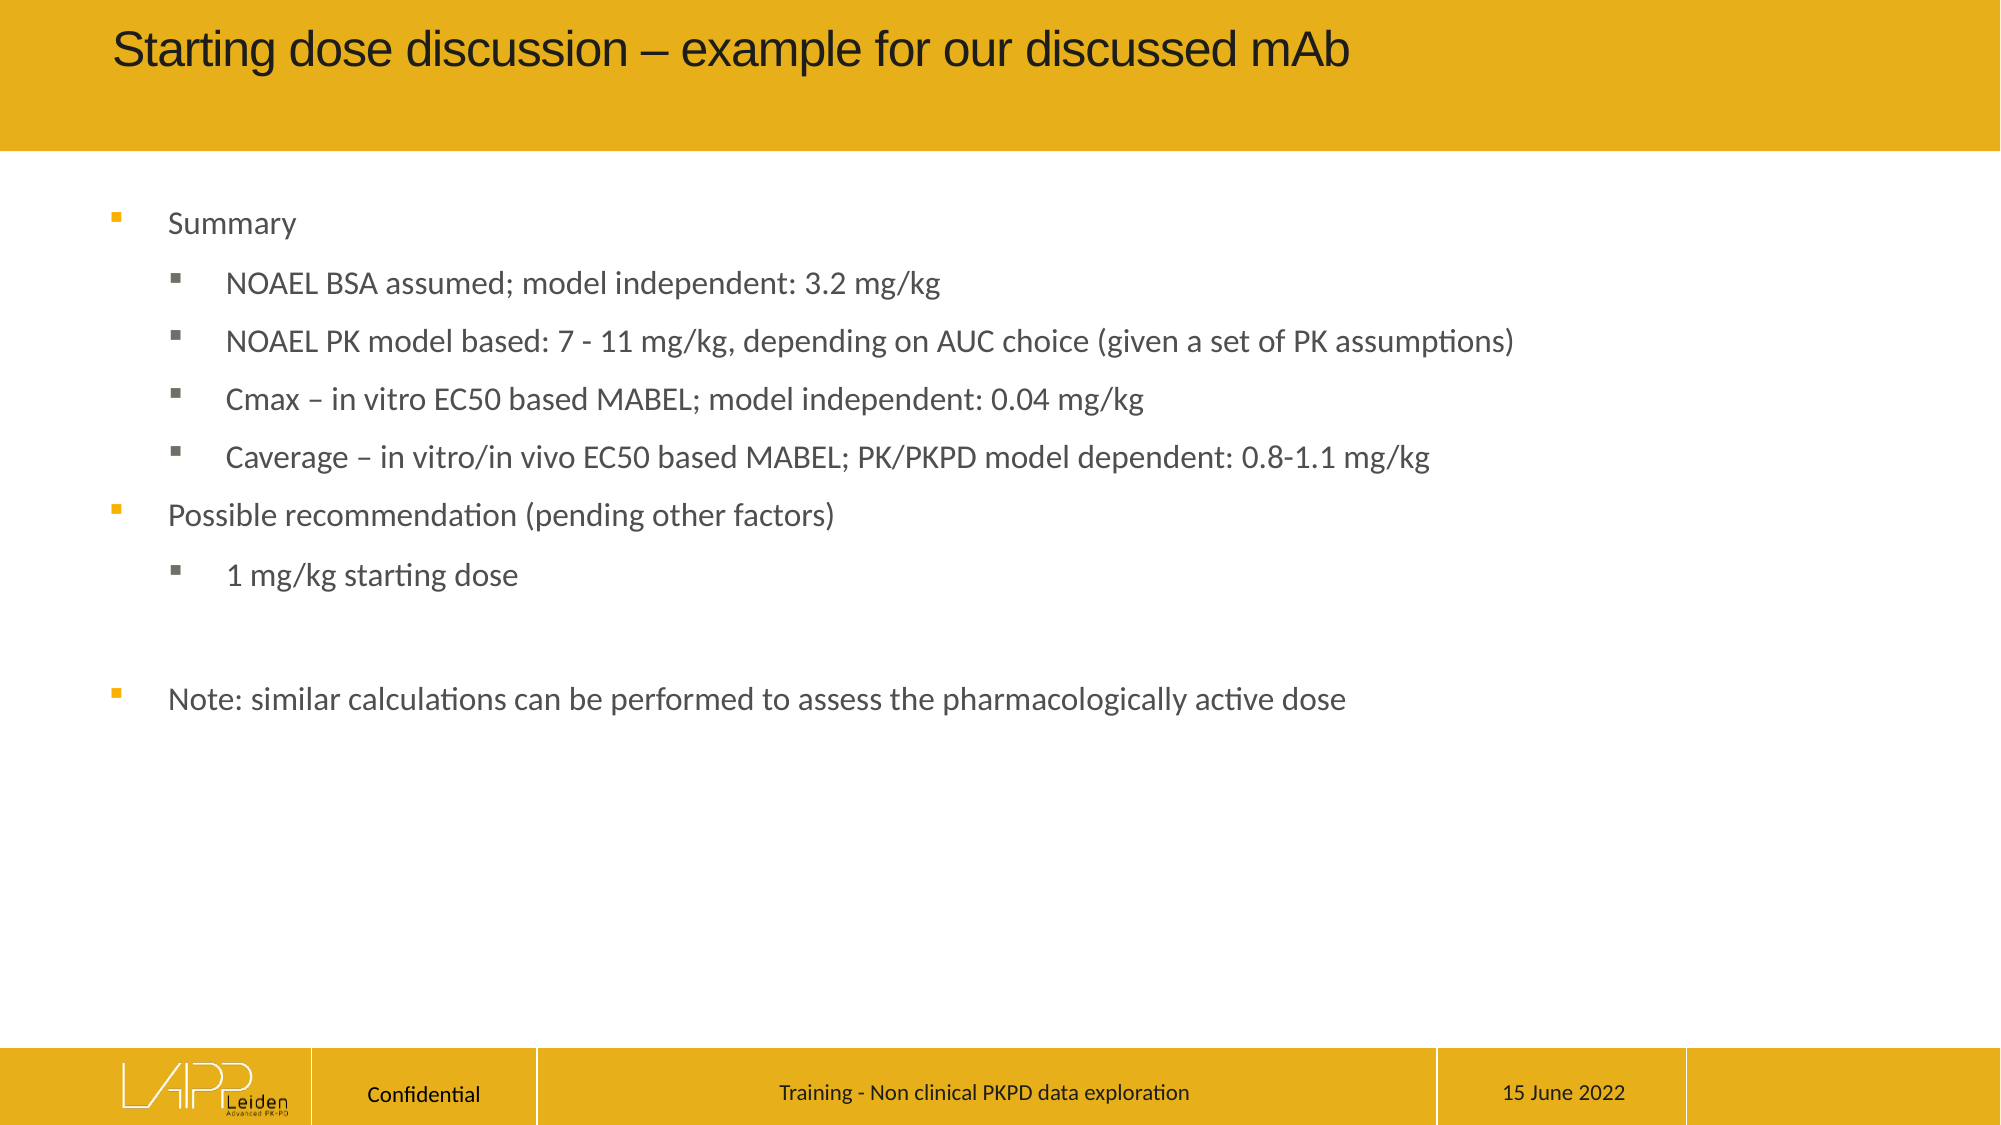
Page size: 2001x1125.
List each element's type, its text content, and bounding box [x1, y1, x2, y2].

title Starting dose discussion – example for our discussed mAb [112, 22, 1894, 77]
footer Training - Non clinical PKPD data exploration [548, 1061, 1422, 1122]
picture [85, 1018, 322, 1125]
list Summary NOAEL BSA assumed; model independent: 3.2 mg/kg NOAEL PK model based: 7 - 11 mg/kg, depending on AUC choice (given a set of PK assumptions) Cmax – in vitro EC50 based MABEL; model independent: 0.04 mg/kg Caverage – in vitro/in vivo EC50 based MABEL; PK/PKPD model dependent: 0.8-1.1 mg/kg Possible recommendation (pending other factors) 1 mg/kg starting dose Note: similar calculations can be performed to assess the pharmacologically active dose [108, 205, 1894, 997]
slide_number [1451, 1060, 1677, 1121]
